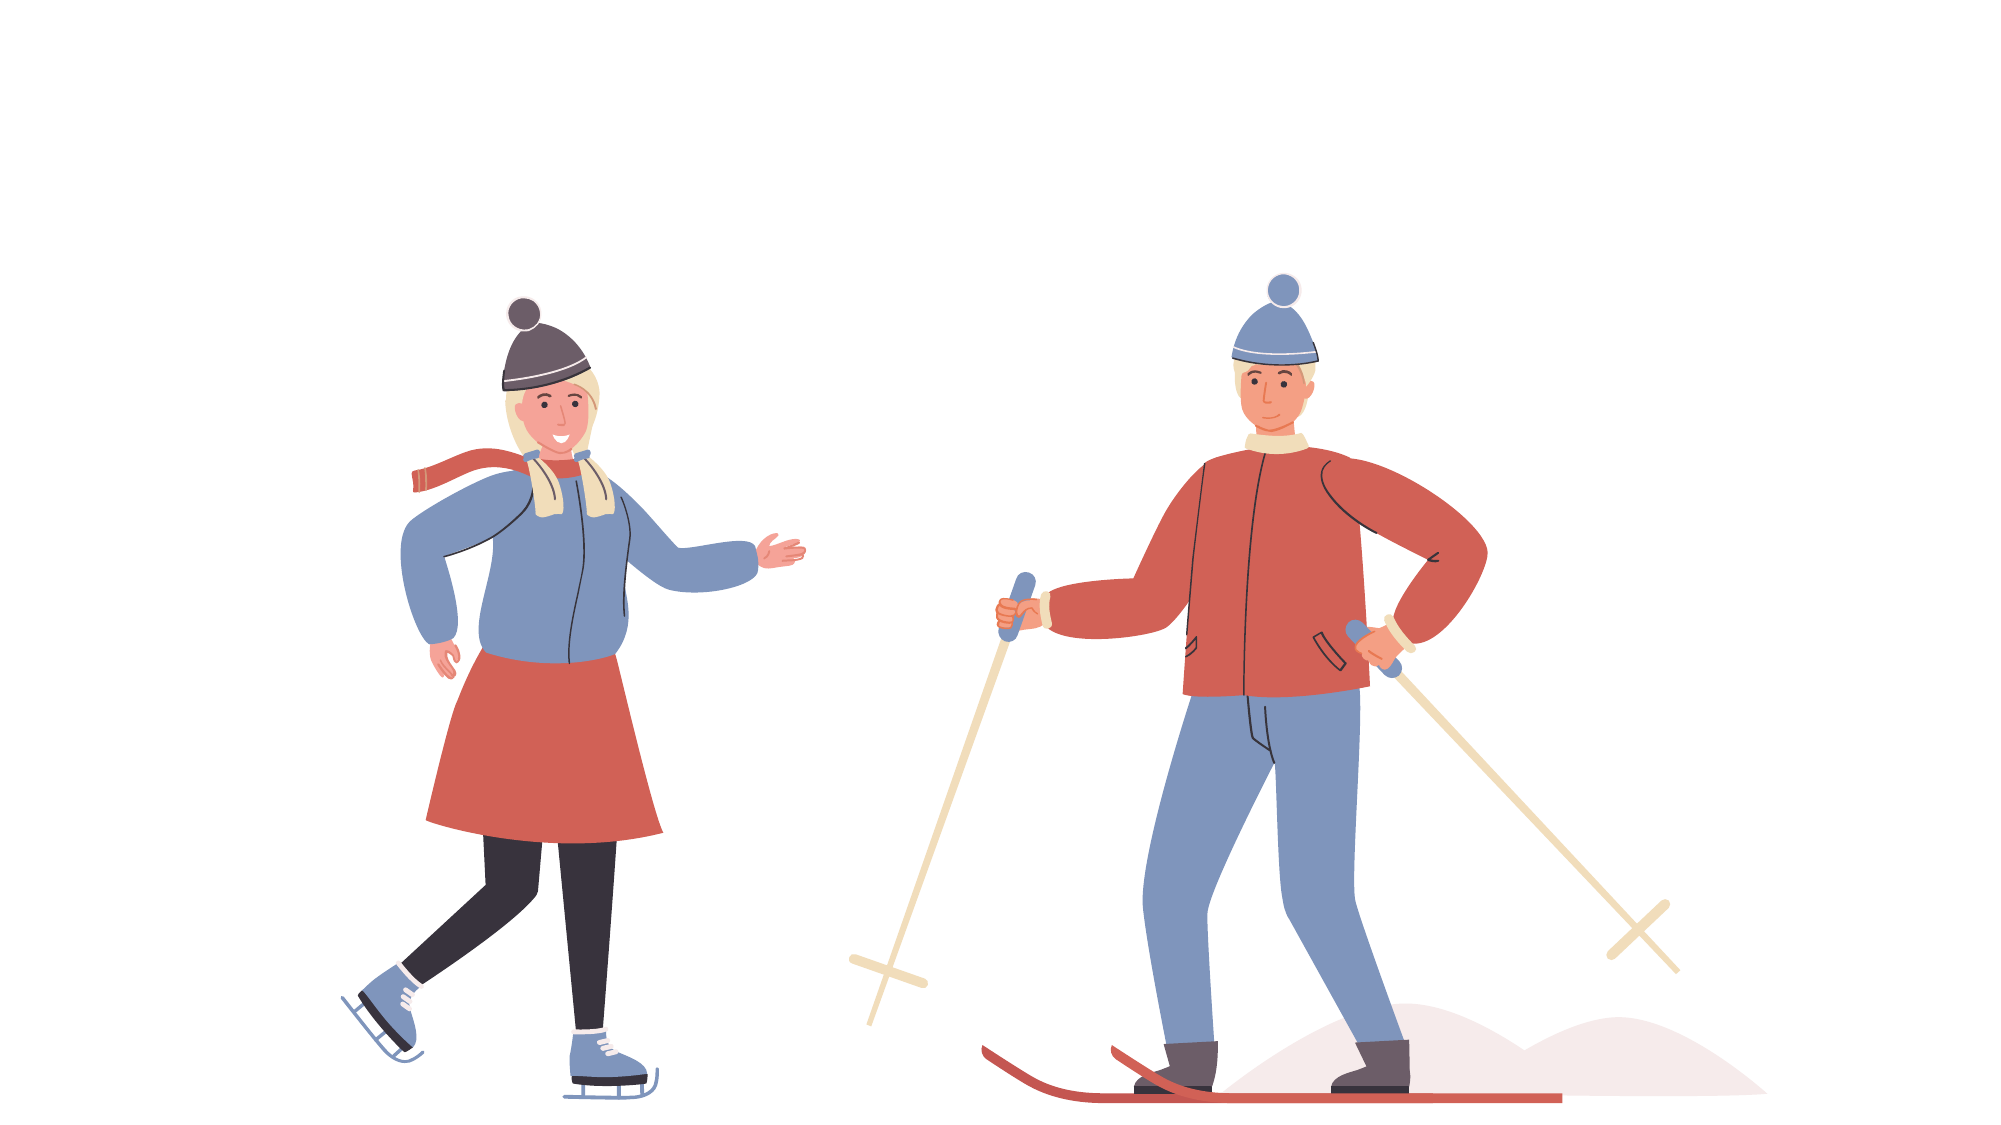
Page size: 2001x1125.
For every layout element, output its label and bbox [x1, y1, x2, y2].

text_box [340, 272, 1768, 1104]
